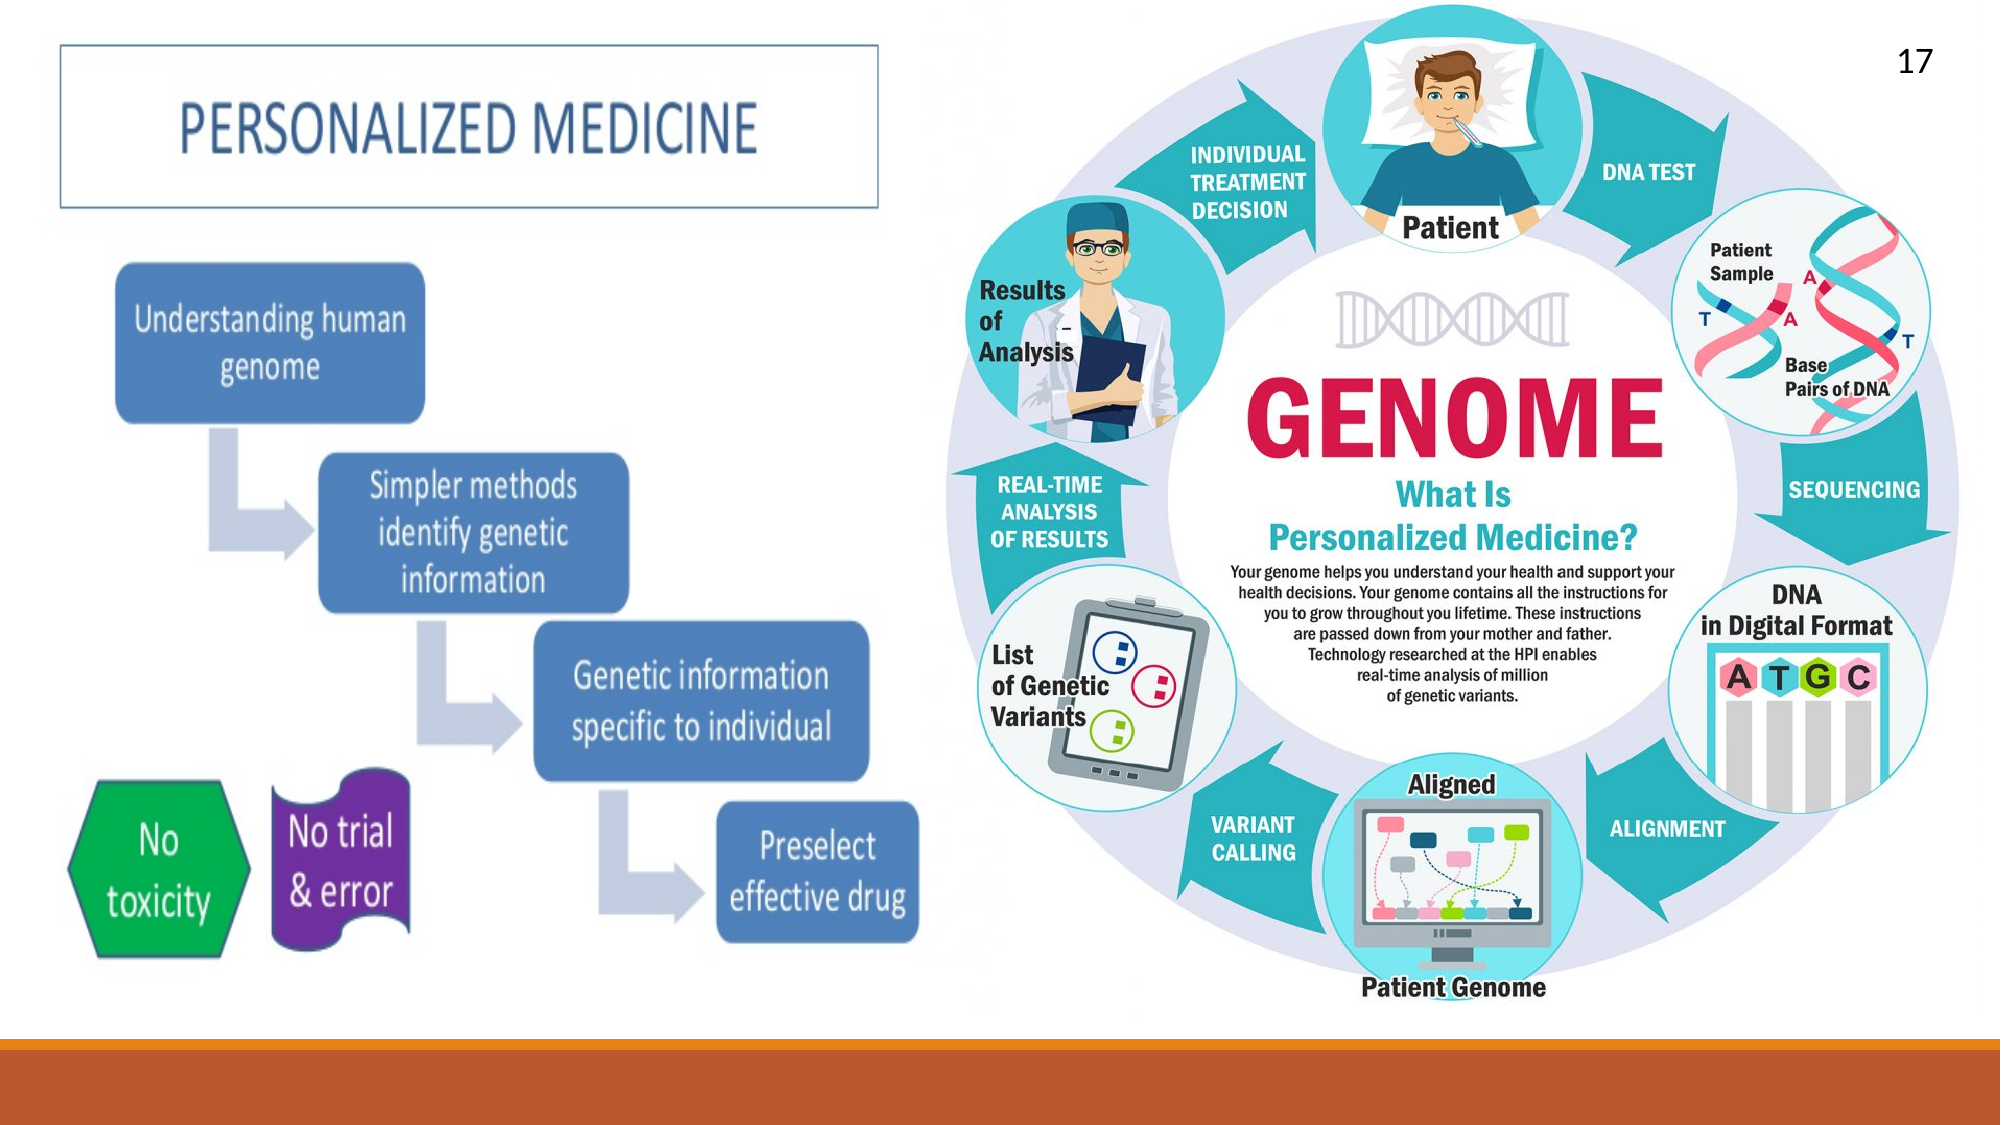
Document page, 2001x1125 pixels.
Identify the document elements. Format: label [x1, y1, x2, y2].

picture [15, 0, 1985, 1019]
